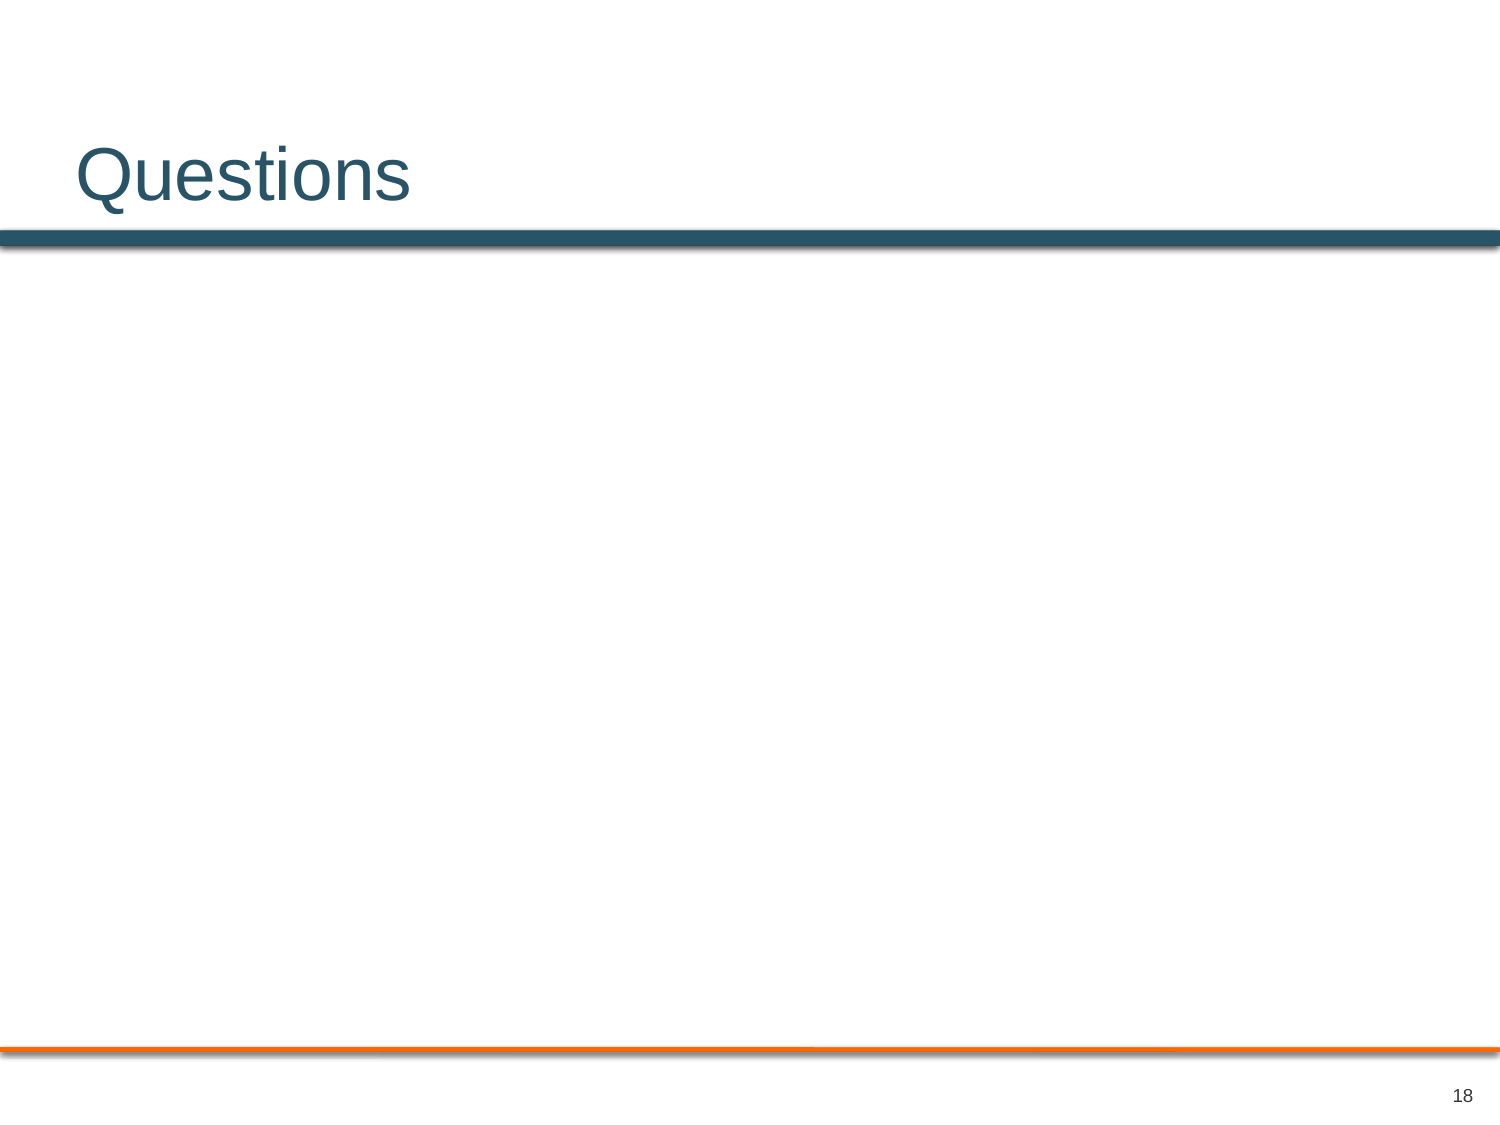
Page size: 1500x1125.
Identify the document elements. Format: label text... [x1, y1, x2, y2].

slide_number 18 [1123, 1065, 1474, 1125]
title Questions [75, 11, 1425, 216]
